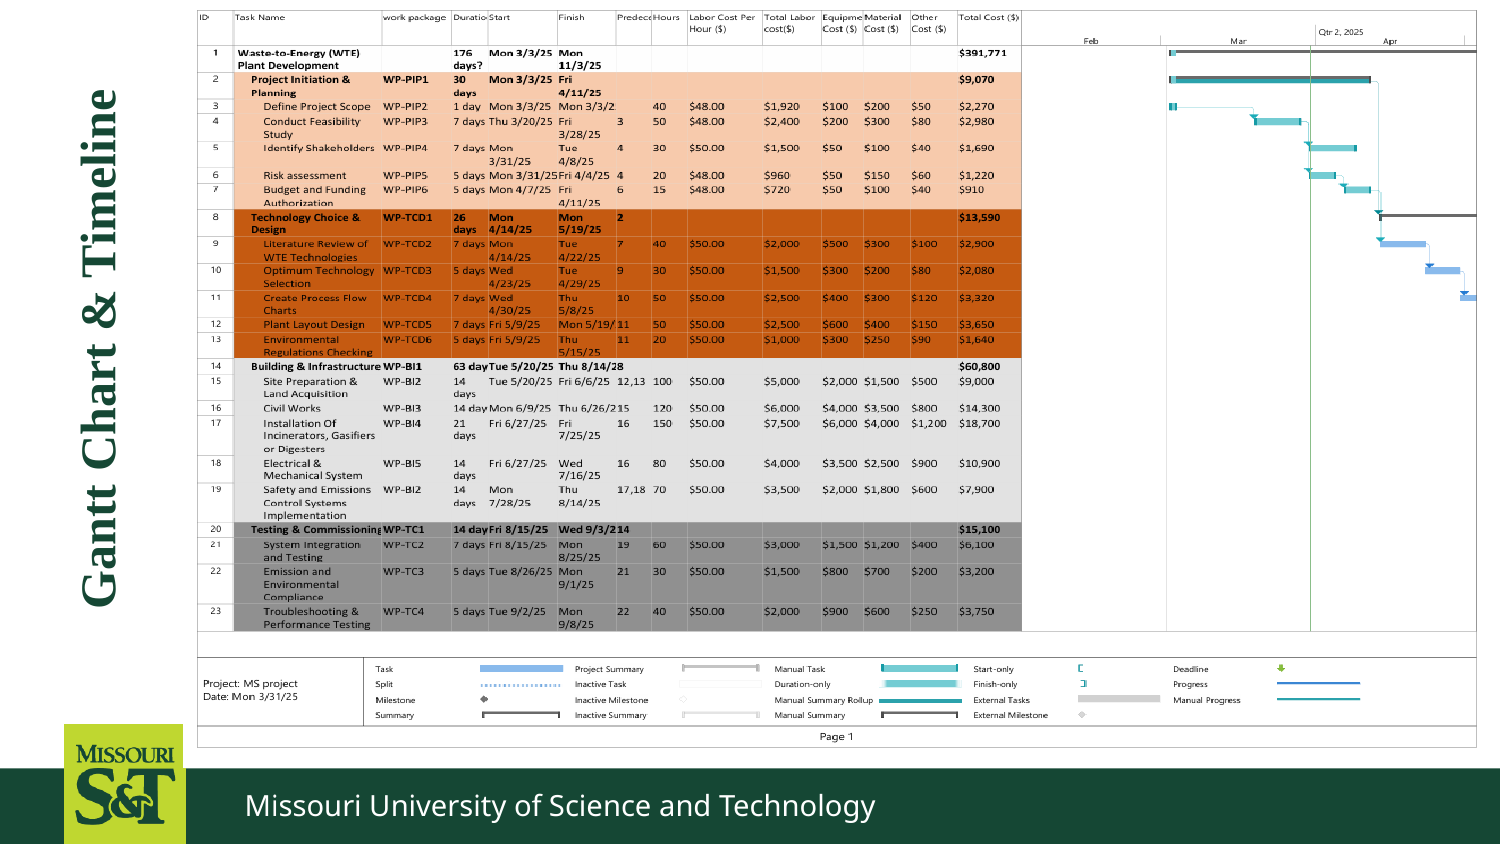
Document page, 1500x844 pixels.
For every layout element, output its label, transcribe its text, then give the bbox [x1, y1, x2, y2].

footer Missouri University of Science and Technology [229, 776, 1182, 837]
title Gantt Chart & Timeline [72, 64, 138, 635]
picture [64, 0, 1500, 844]
